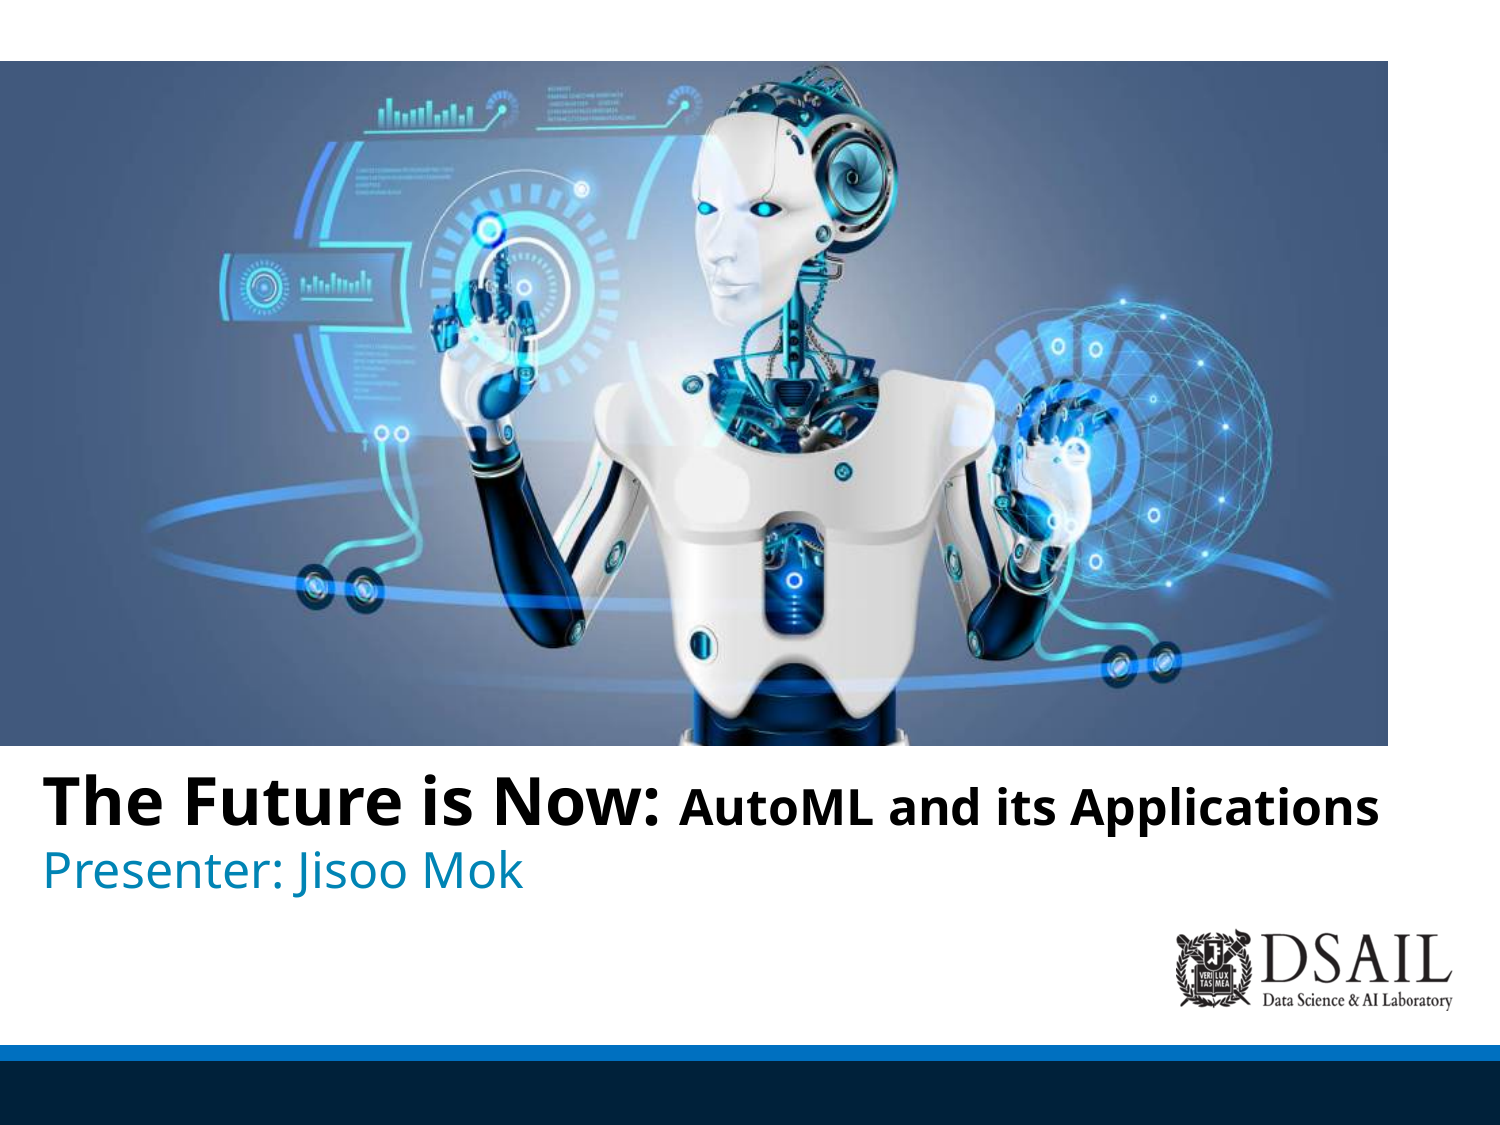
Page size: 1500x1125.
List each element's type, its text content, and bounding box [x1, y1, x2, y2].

picture [0, 61, 1389, 746]
picture [1163, 916, 1461, 1019]
text_box [0, 1061, 1500, 1125]
text_box [0, 1045, 1500, 1061]
text_box The Future is Now: AutoML and its Applications Presenter: Jisoo Mok [28, 751, 1500, 917]
